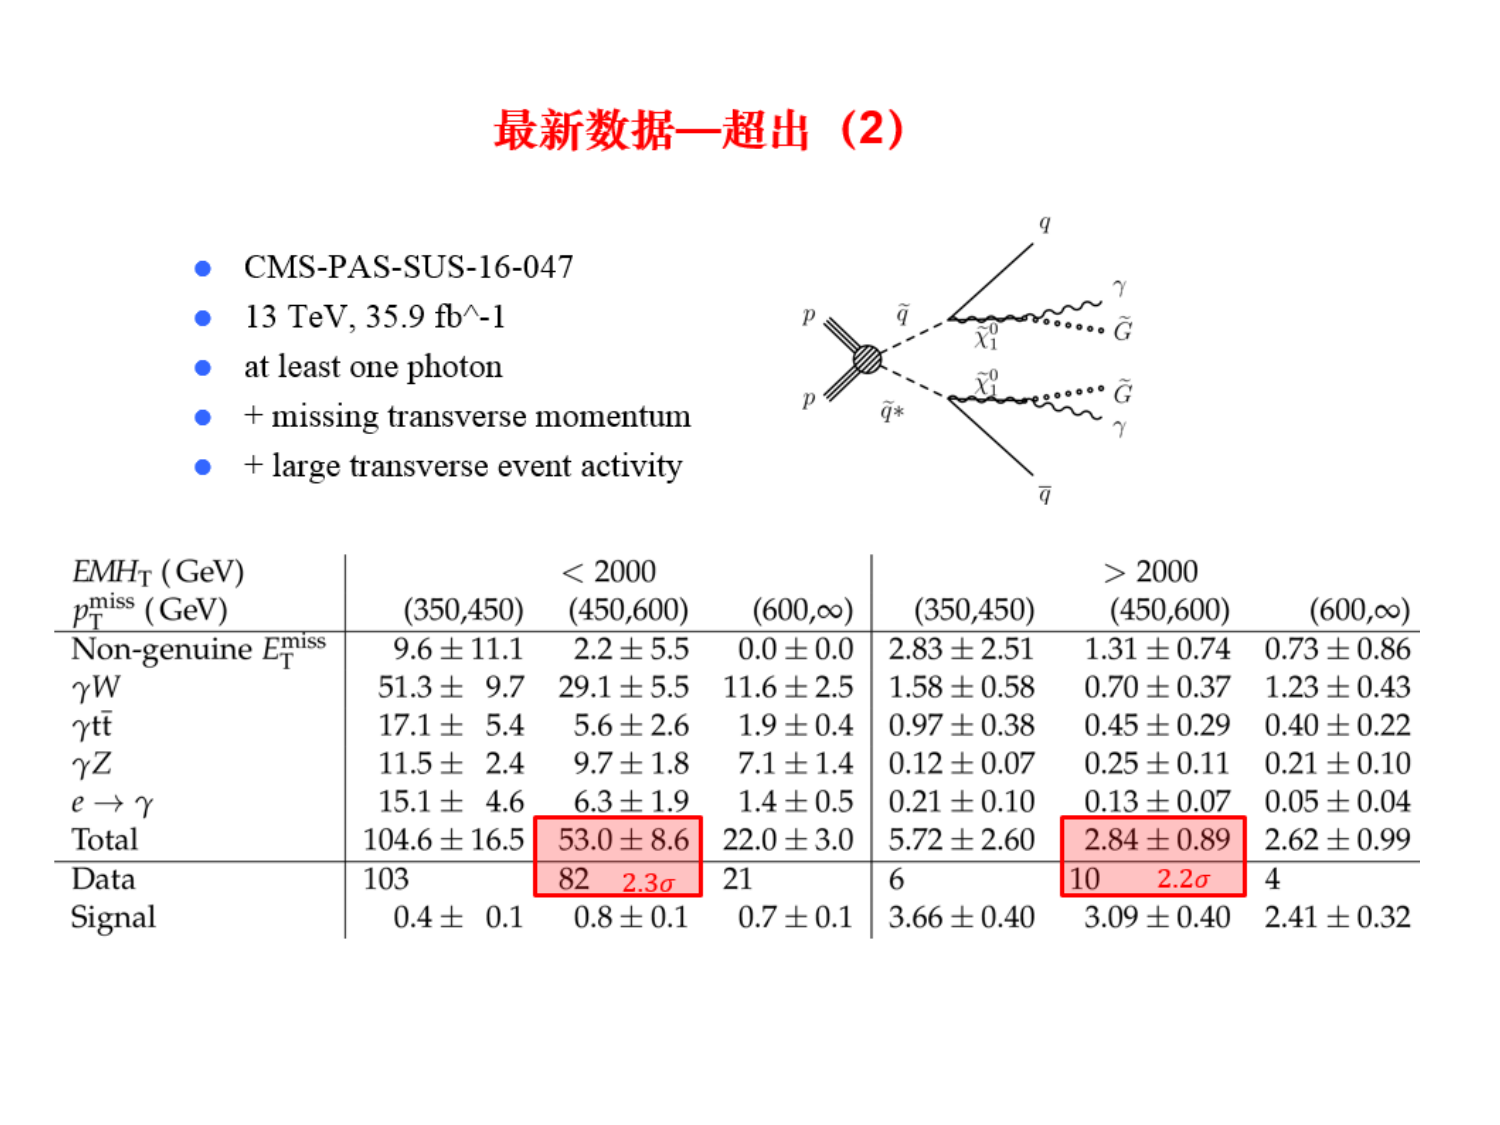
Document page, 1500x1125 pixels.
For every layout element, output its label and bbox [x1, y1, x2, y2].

picture [52, 54, 1420, 953]
